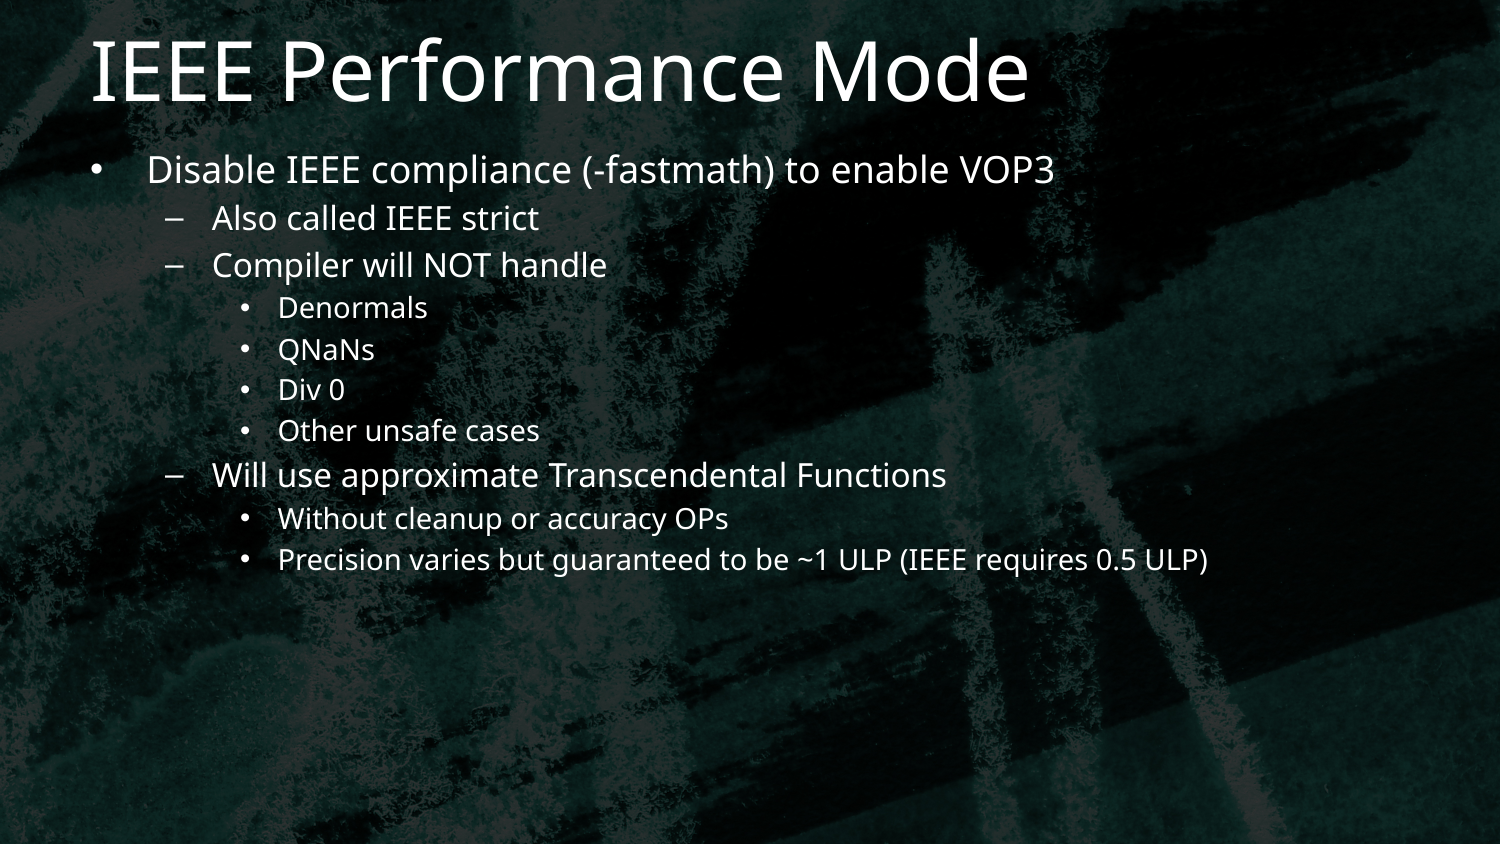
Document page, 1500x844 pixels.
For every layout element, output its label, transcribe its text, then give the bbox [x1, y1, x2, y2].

list Disable IEEE compliance (-fastmath) to enable VOP3 Also called IEEE strict Compiler will NOT handle Denormals QNaNs Div 0 Other unsafe cases Will use approximate Transcendental Functions Without cleanup or accuracy OPs Precision varies but guaranteed to be ~1 ULP (IEEE requires 0.5 ULP) [75, 138, 1425, 754]
title IEEE Performance Mode [75, 22, 1425, 115]
picture [0, 0, 1500, 844]
